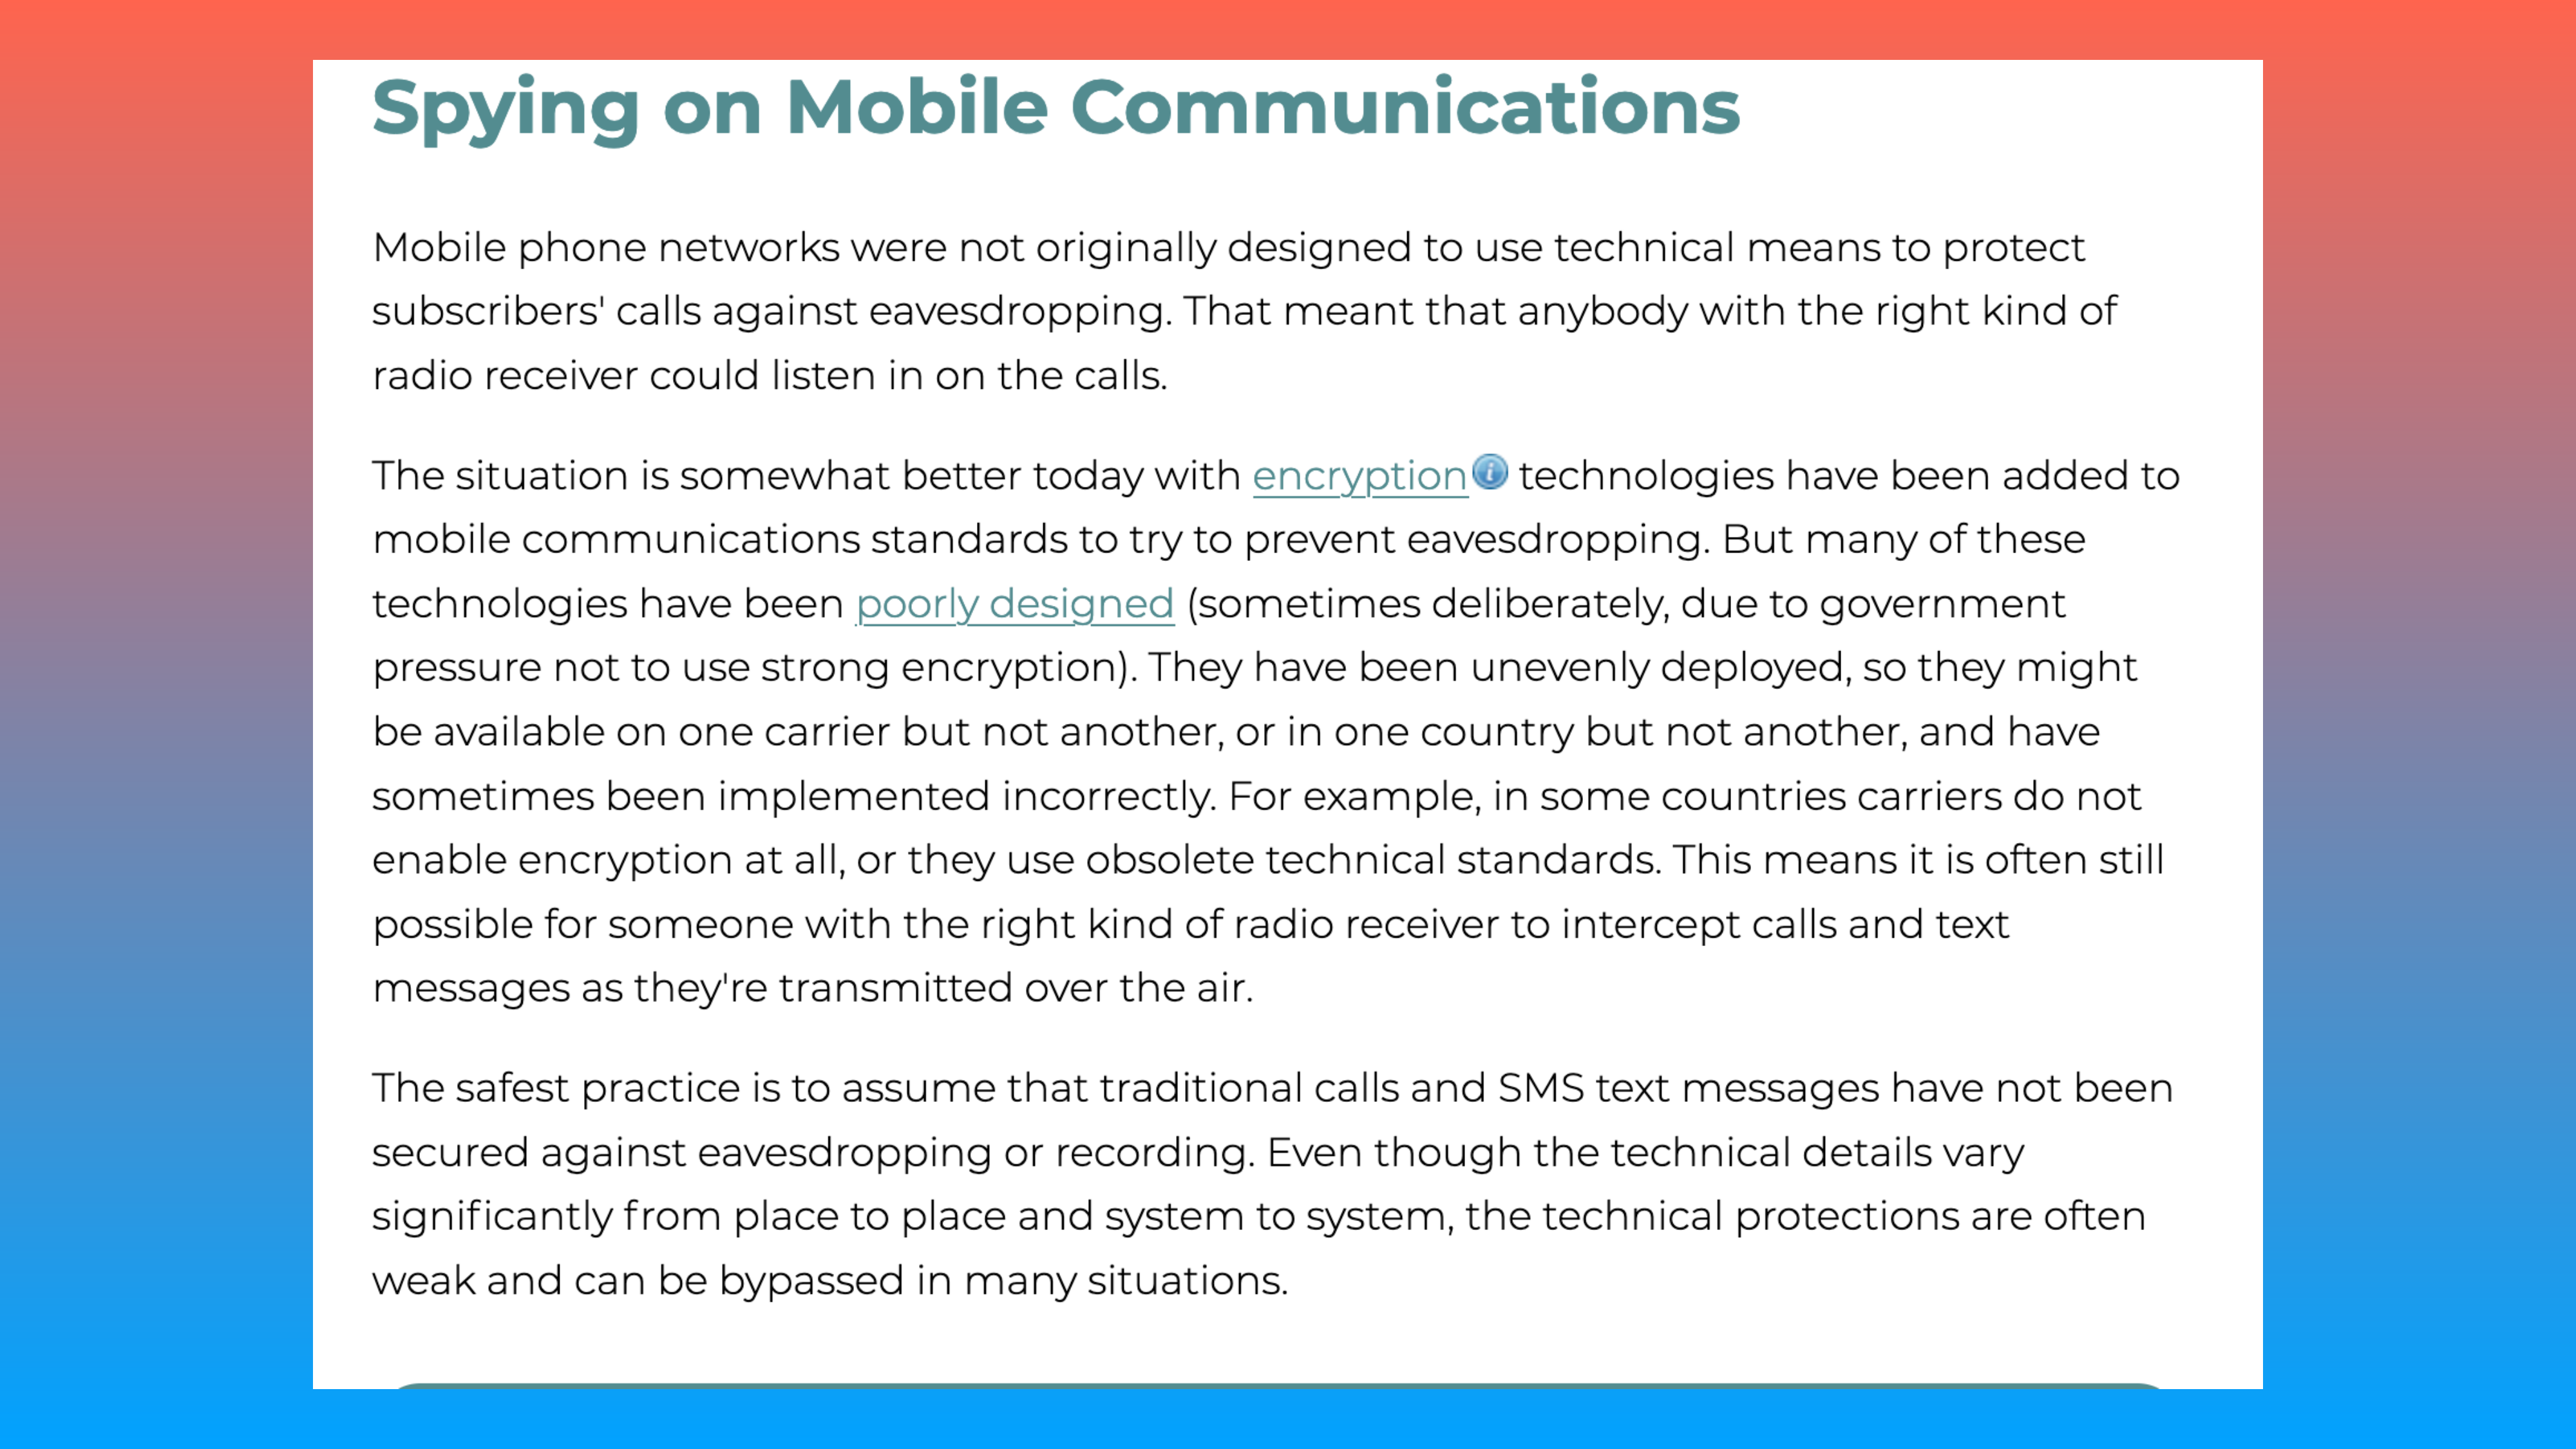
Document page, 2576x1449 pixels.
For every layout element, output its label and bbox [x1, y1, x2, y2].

picture [313, 60, 2263, 1389]
